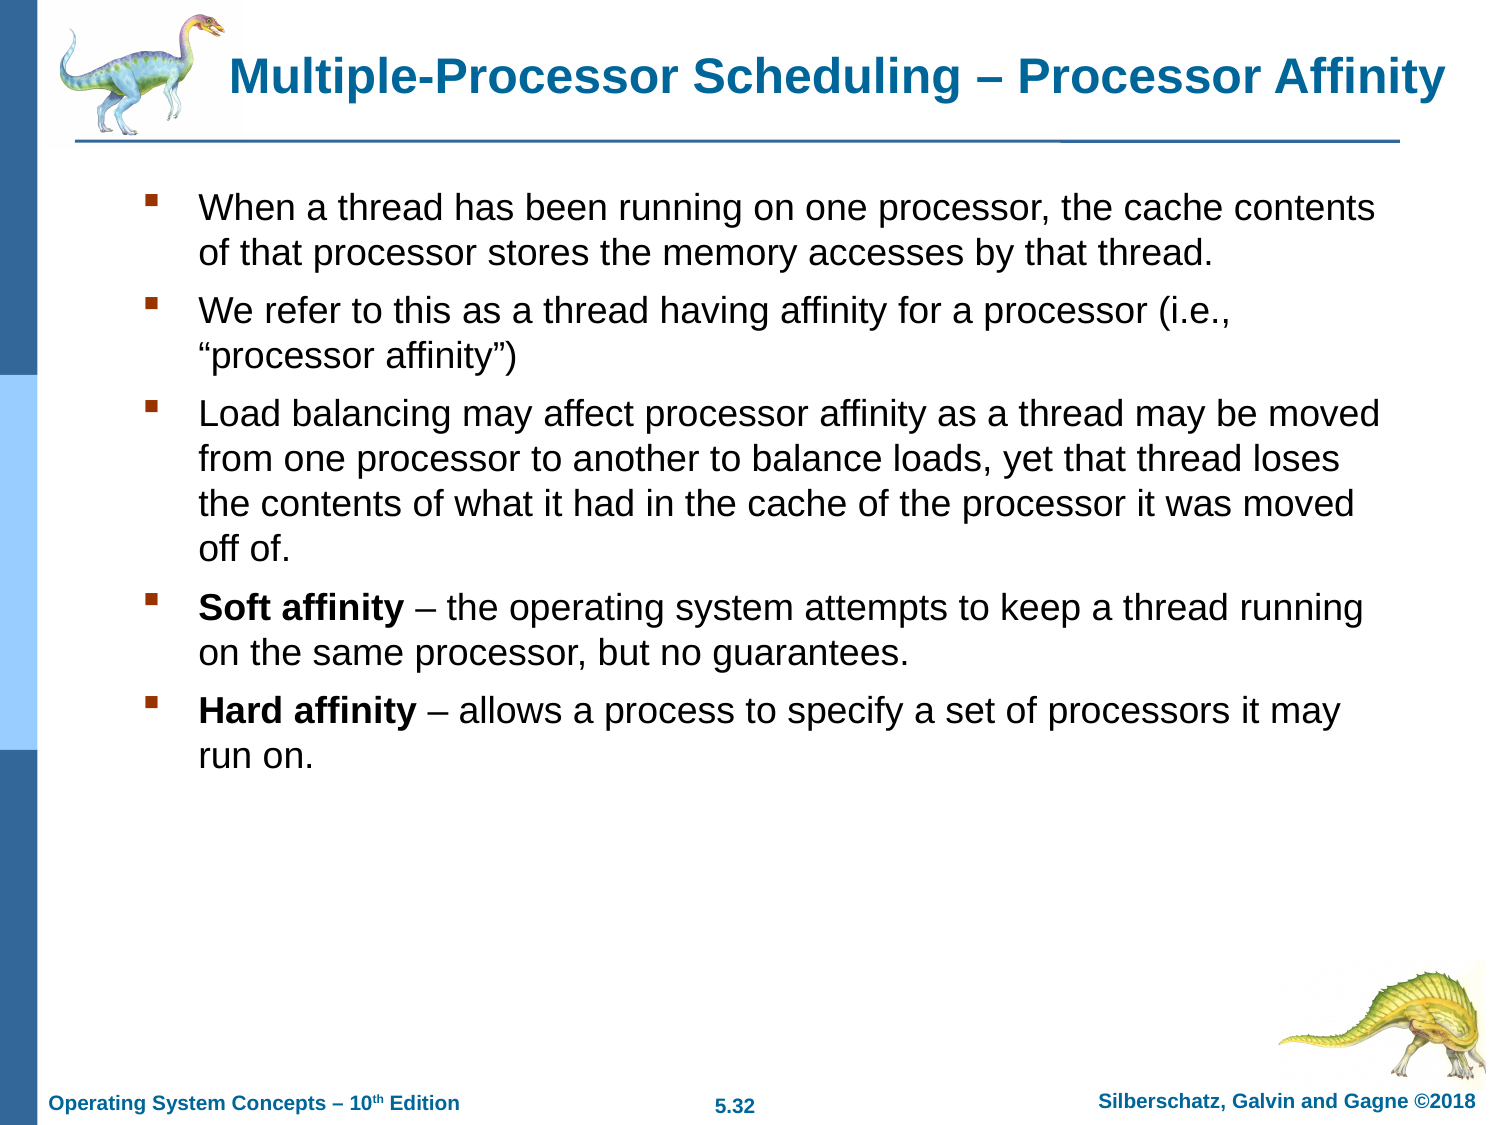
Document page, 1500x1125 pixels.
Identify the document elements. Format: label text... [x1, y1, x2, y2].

title Multiple-Processor Scheduling – Processor Affinity [161, 23, 1500, 112]
picture [1275, 959, 1486, 1090]
picture [46, 0, 243, 149]
list When a thread has been running on one processor, the cache contents of that processor stores the memory accesses by that thread. We refer to this as a thread having affinity for a processor (i.e., “processor affinity”) Load balancing may affect processor affinity as a thread may be moved from one processor to another to balance loads, yet that thread loses the contents of what it had in the cache of the processor it was moved off of. Soft affinity – the operating system attempts to keep a thread running on the same processor, but no guarantees. Hard affinity – allows a process to specify a set of processors it may run on. [127, 175, 1401, 965]
